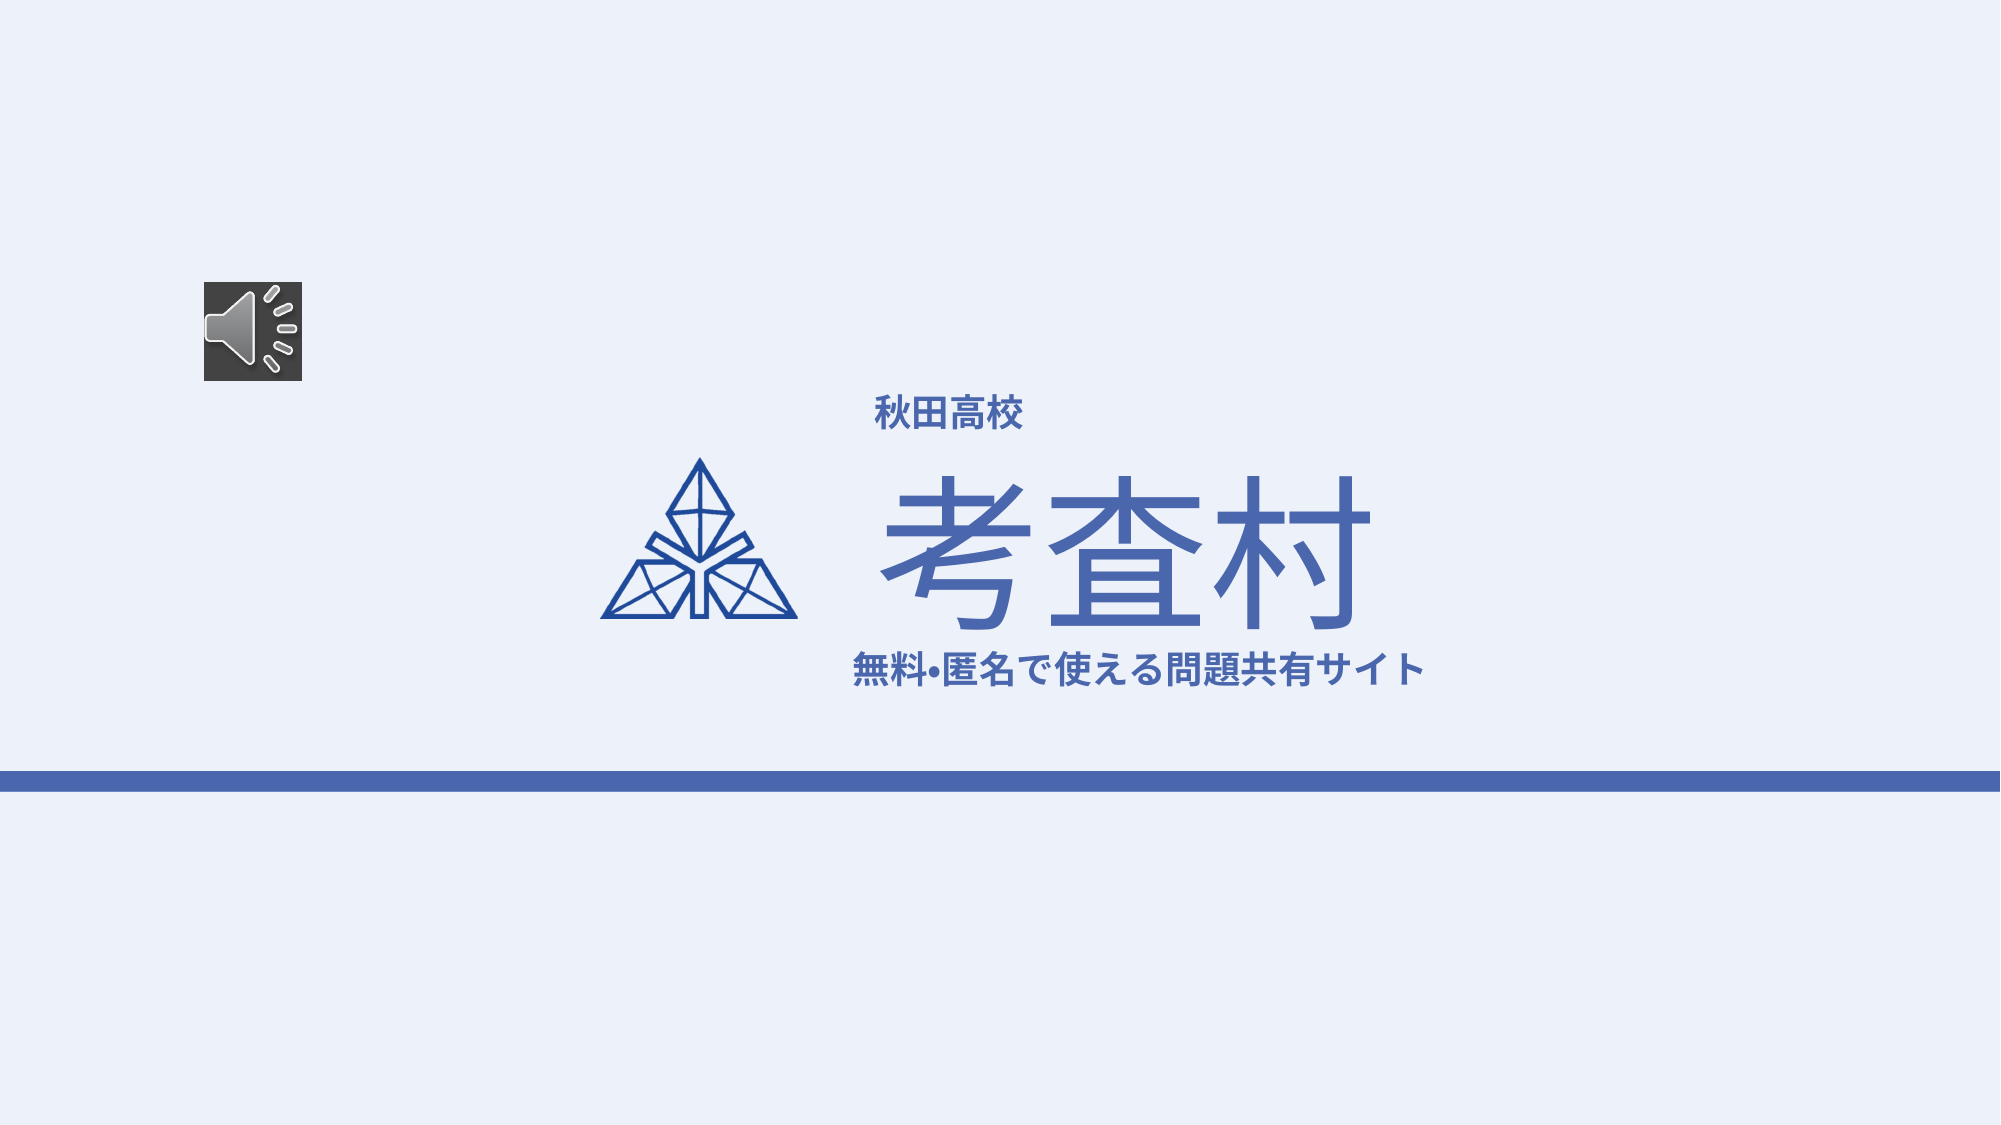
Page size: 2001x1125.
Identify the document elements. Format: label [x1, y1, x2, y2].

text_box [599, 381, 1561, 700]
picture [203, 281, 304, 382]
text_box [0, 770, 2000, 793]
